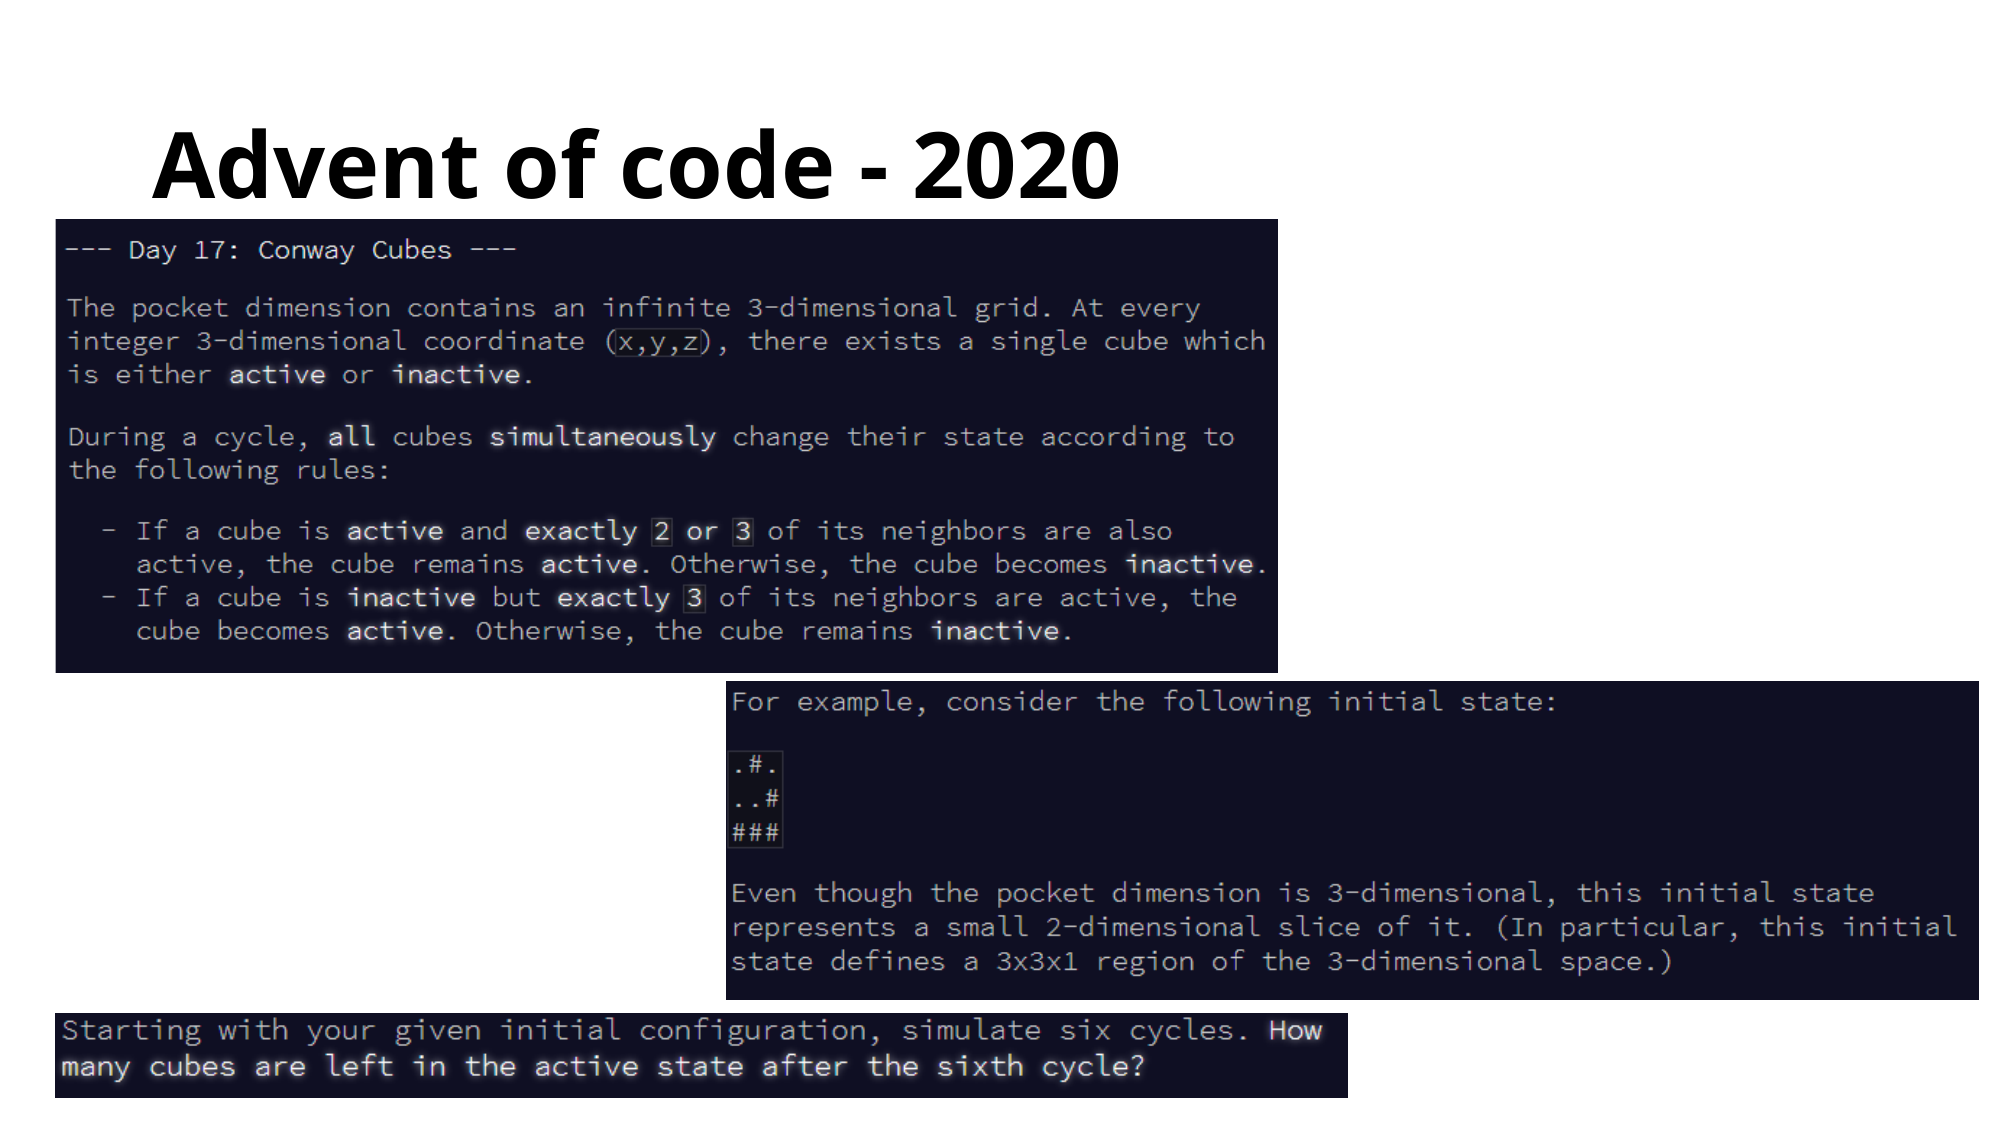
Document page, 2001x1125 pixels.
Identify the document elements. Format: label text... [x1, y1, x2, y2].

picture [55, 1013, 1348, 1098]
picture [55, 219, 1278, 673]
title Advent of code - 2020 [137, 59, 1863, 278]
picture [726, 681, 1979, 1000]
